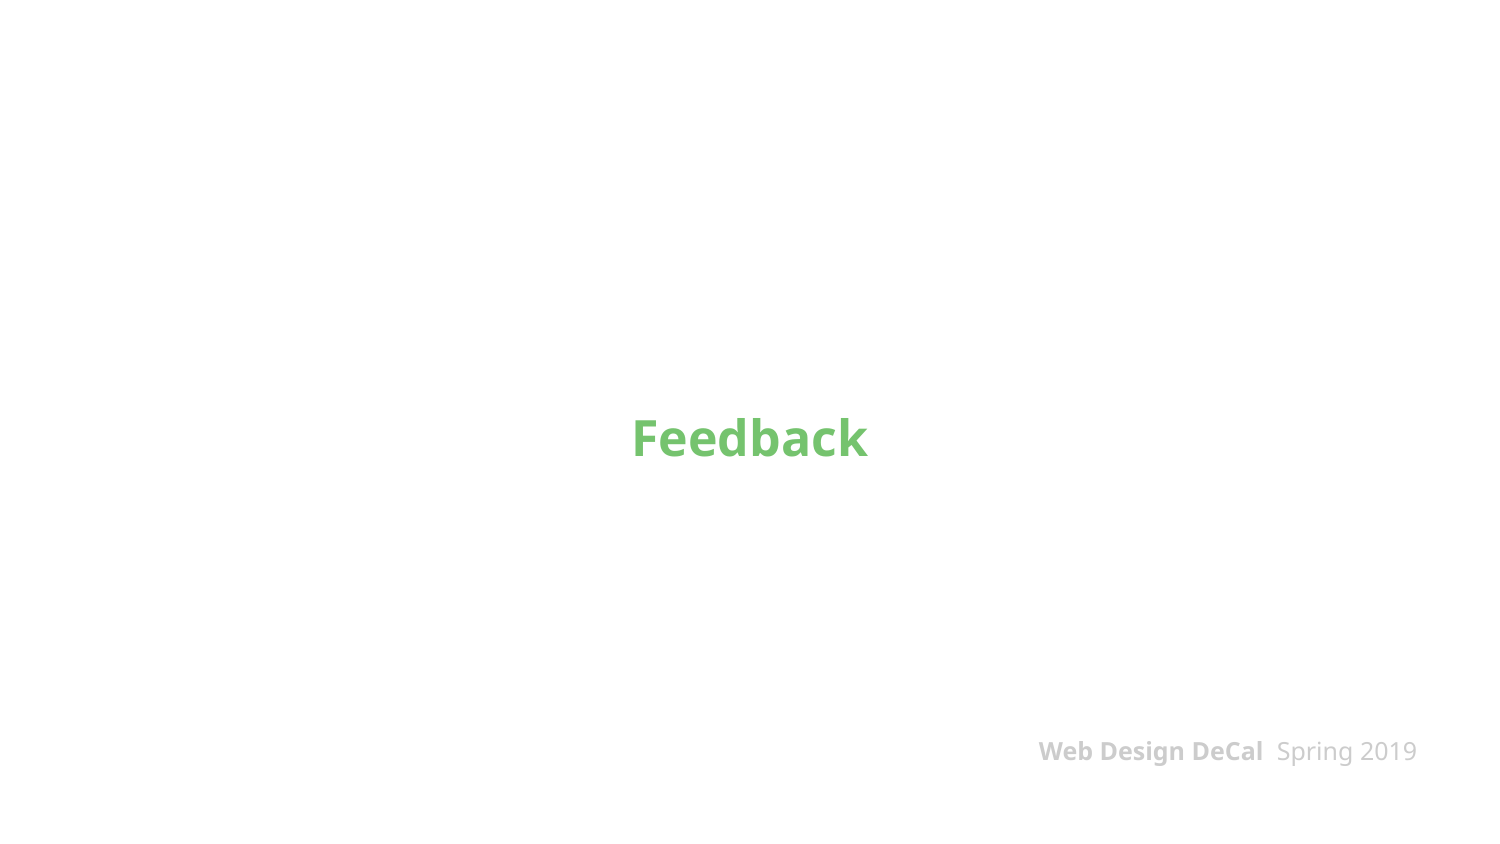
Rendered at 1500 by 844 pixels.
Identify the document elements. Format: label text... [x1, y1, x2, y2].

title Feedback [82, 169, 1418, 694]
